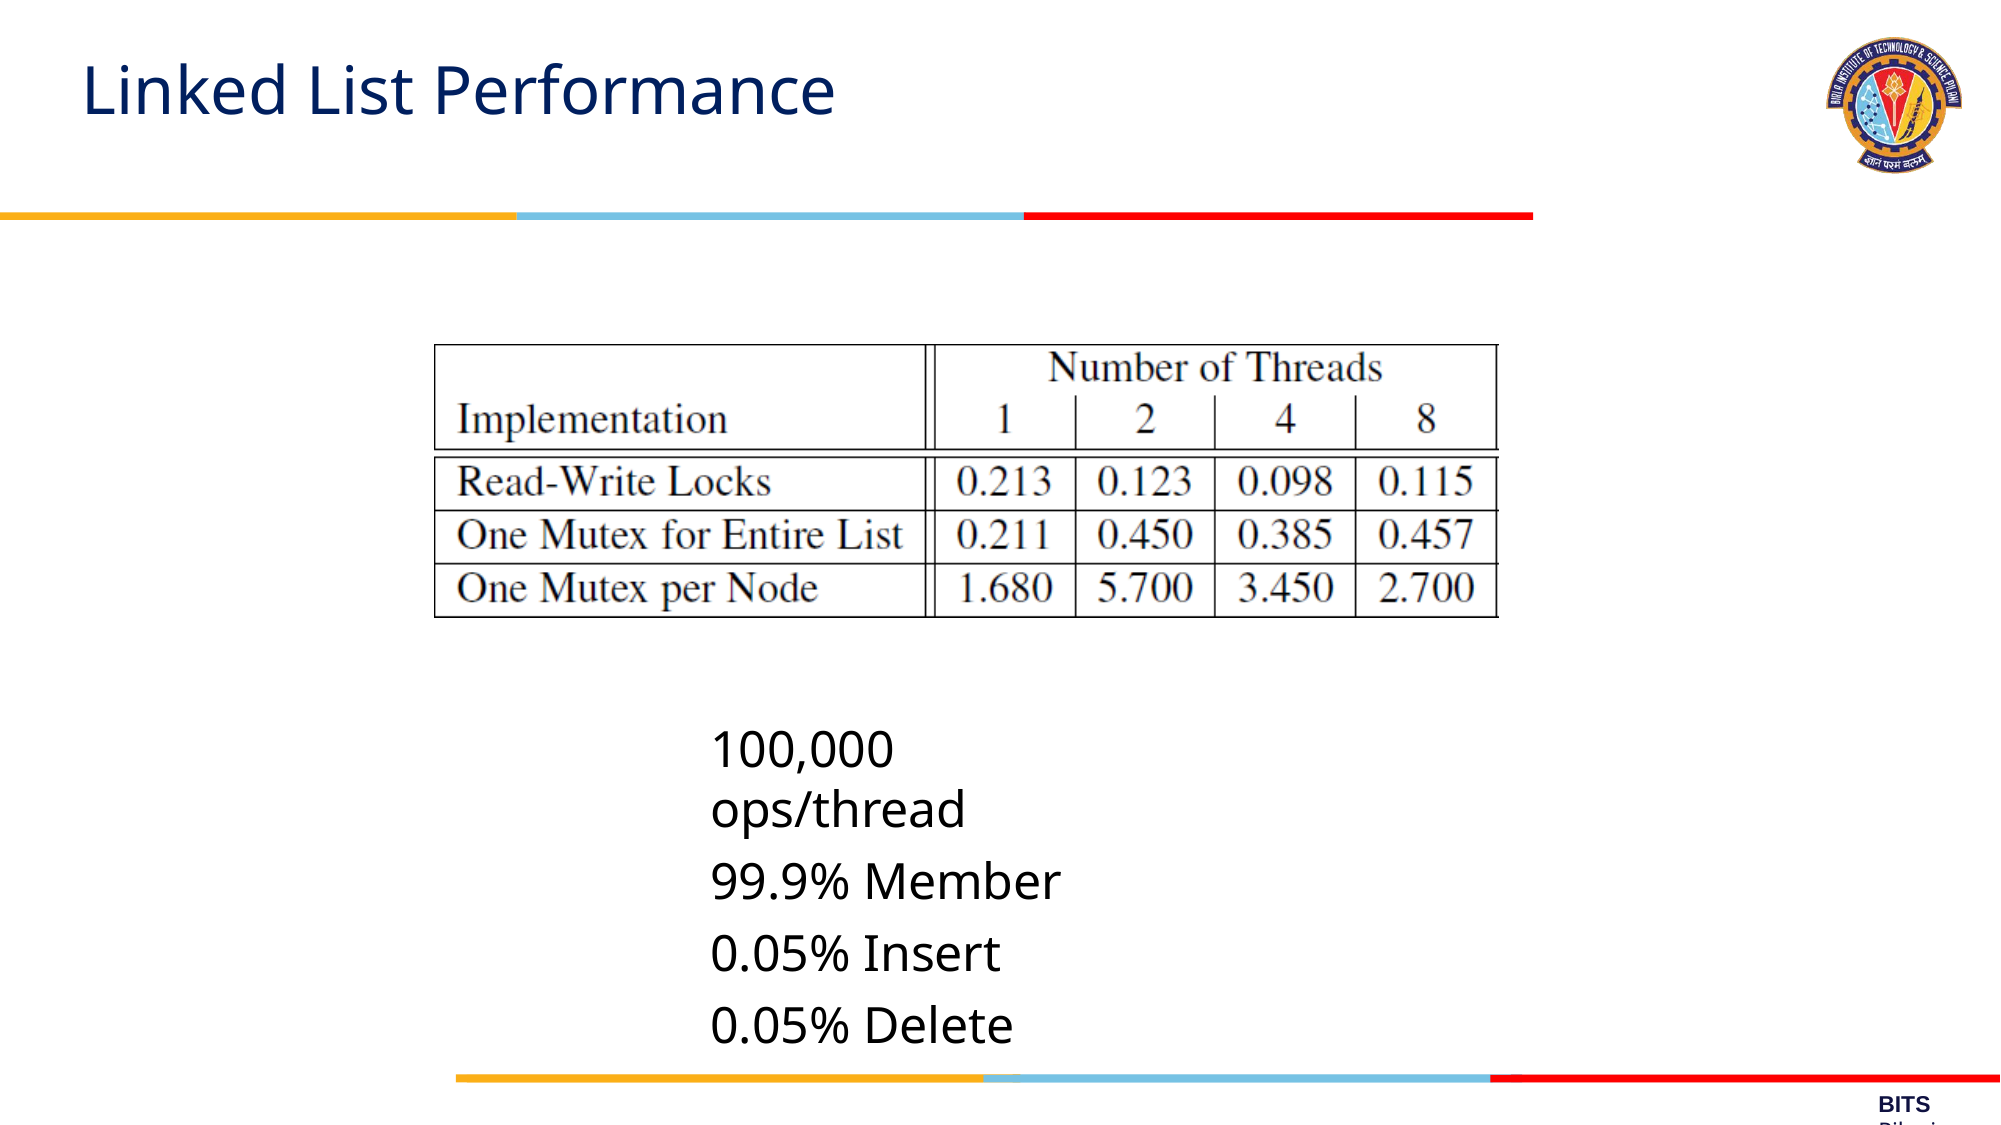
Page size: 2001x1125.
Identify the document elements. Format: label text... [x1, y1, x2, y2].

picture [1826, 37, 1962, 174]
title Linked List Performance [79, 46, 1921, 236]
text_box 100,000 ops/thread 99.9% Member 0.05% Insert 0.05% Delete [708, 703, 1144, 1054]
picture [434, 344, 1499, 619]
footer BITS Pilani [1876, 1089, 1995, 1125]
